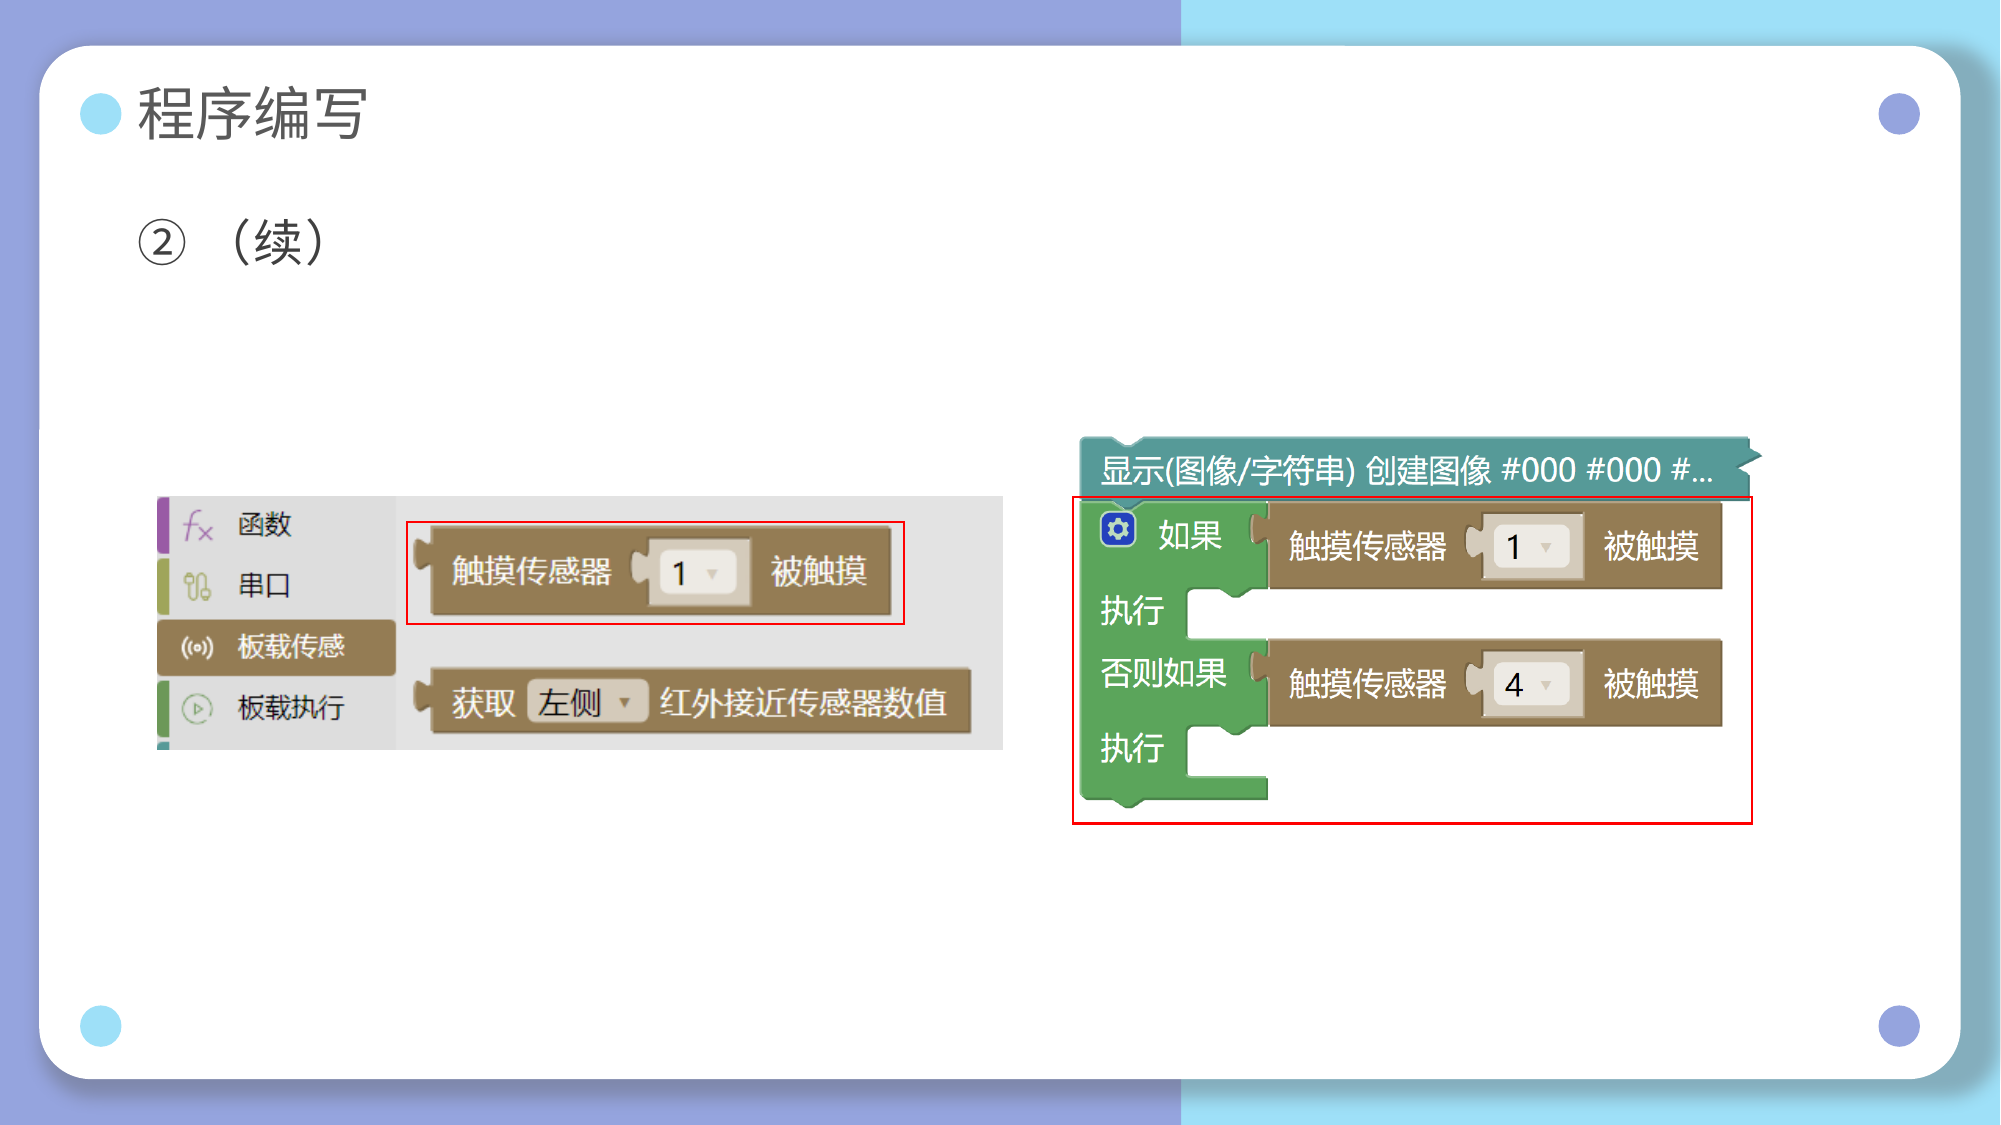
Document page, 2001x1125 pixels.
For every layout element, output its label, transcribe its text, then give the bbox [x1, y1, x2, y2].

picture [157, 496, 1003, 750]
list ②（续） [137, 185, 1789, 302]
picture [1074, 431, 1764, 813]
text_box [1072, 496, 1753, 825]
title 程序编写 [137, 77, 976, 157]
